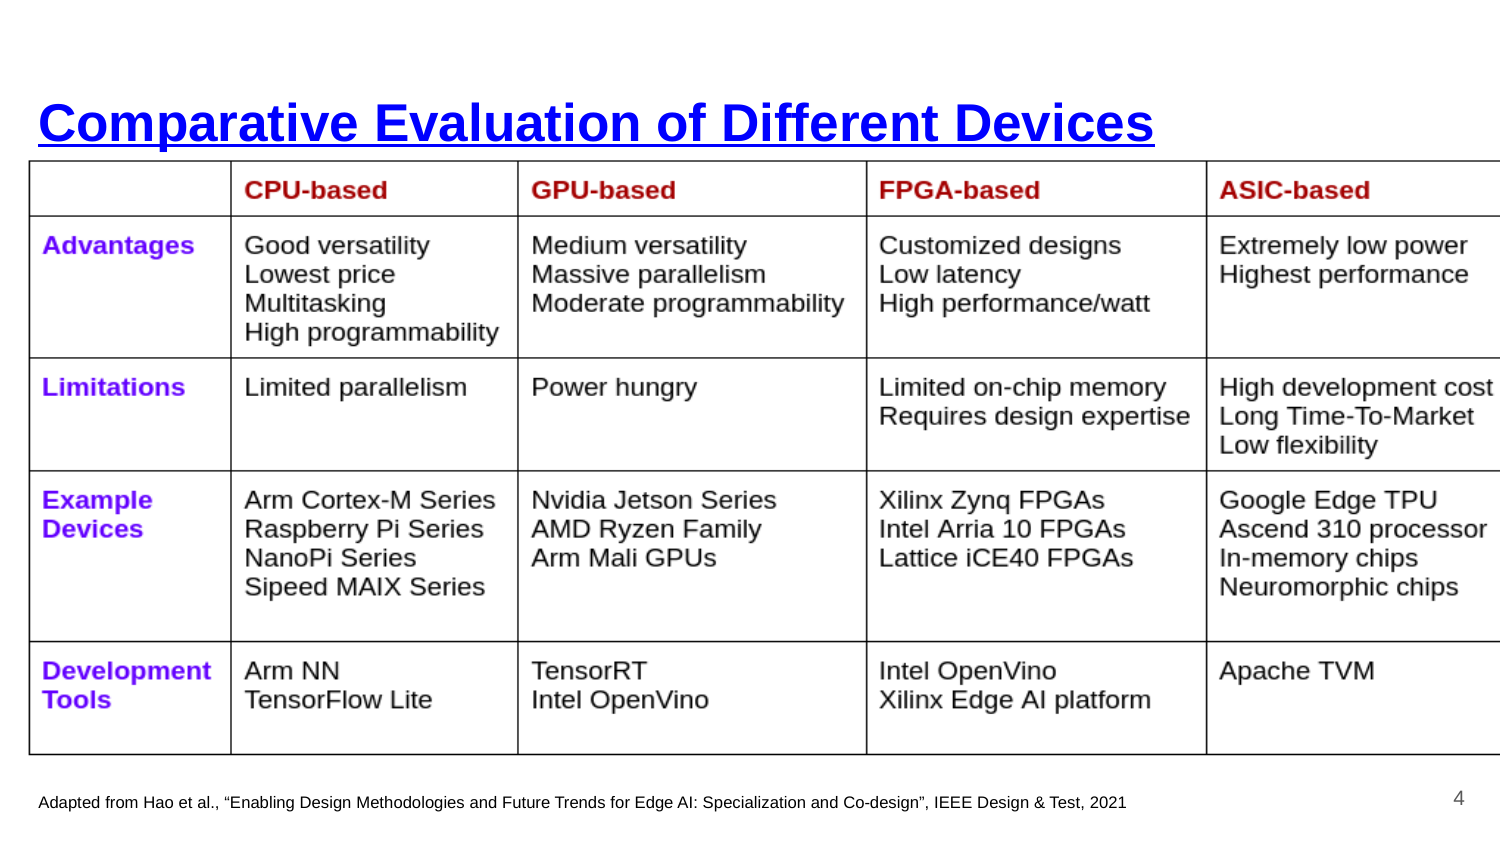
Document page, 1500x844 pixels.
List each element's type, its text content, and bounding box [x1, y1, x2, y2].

picture [23, 154, 1500, 766]
text_box Adapted from Hao et al., “Enabling Design Methodologies and Future Trends for Edge AI: Specialization and Co-design”, IEEE Design & Test, 2021 [23, 776, 1421, 844]
slide_number ‹#› [1389, 774, 1480, 830]
title Comparative Evaluation of Different Devices [23, 72, 1436, 153]
